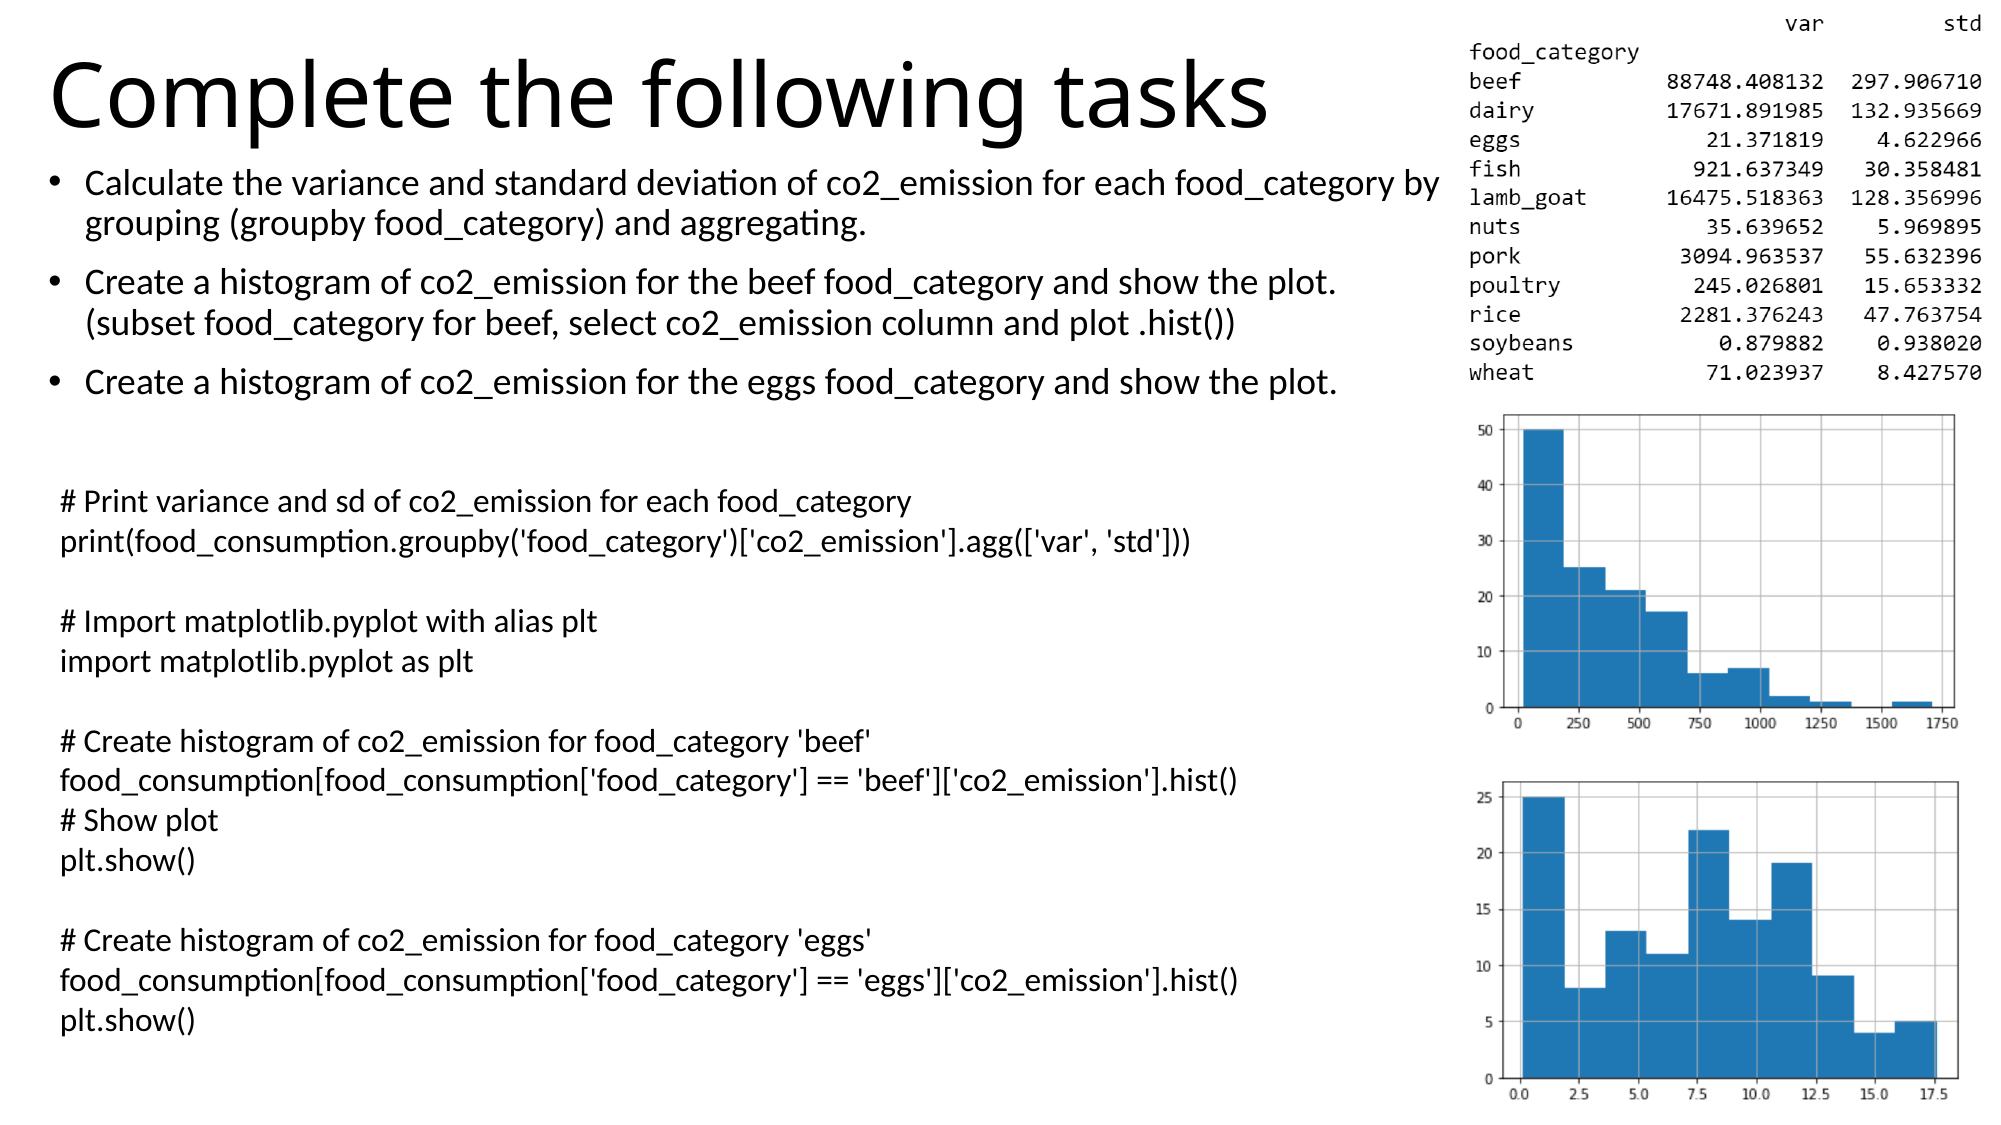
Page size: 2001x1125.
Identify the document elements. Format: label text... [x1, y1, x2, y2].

title Complete the following tasks [33, 42, 1340, 155]
text_box # Print variance and sd of co2_emission for each food_category print(food_consumption.groupby('food_category')['co2_emission'].agg(['var', 'std'])) # Import matplotlib.pyplot with alias plt import matplotlib.pyplot as plt # Create histogram of co2_emission for food_category 'beef' food_consumption[food_consumption['food_category'] == 'beef']['co2_emission'].hist() # Show plot plt.show() # Create histogram of co2_emission for food_category 'eggs' food_consumption[food_consumption['food_category'] == 'eggs']['co2_emission'].hist() plt.show() [44, 471, 1378, 1046]
list Calculate the variance and standard deviation of co2_emission for each food_category by grouping (groupby food_category) and aggregating. Create a histogram of co2_emission for the beef food_category and show the plot. (subset food_category for beef, select co2_emission column and plot .hist()) Create a histogram of co2_emission for the eggs food_category and show the plot. [33, 155, 1457, 465]
picture [1470, 404, 1963, 740]
picture [1456, 12, 1998, 386]
picture [1466, 771, 1967, 1113]
